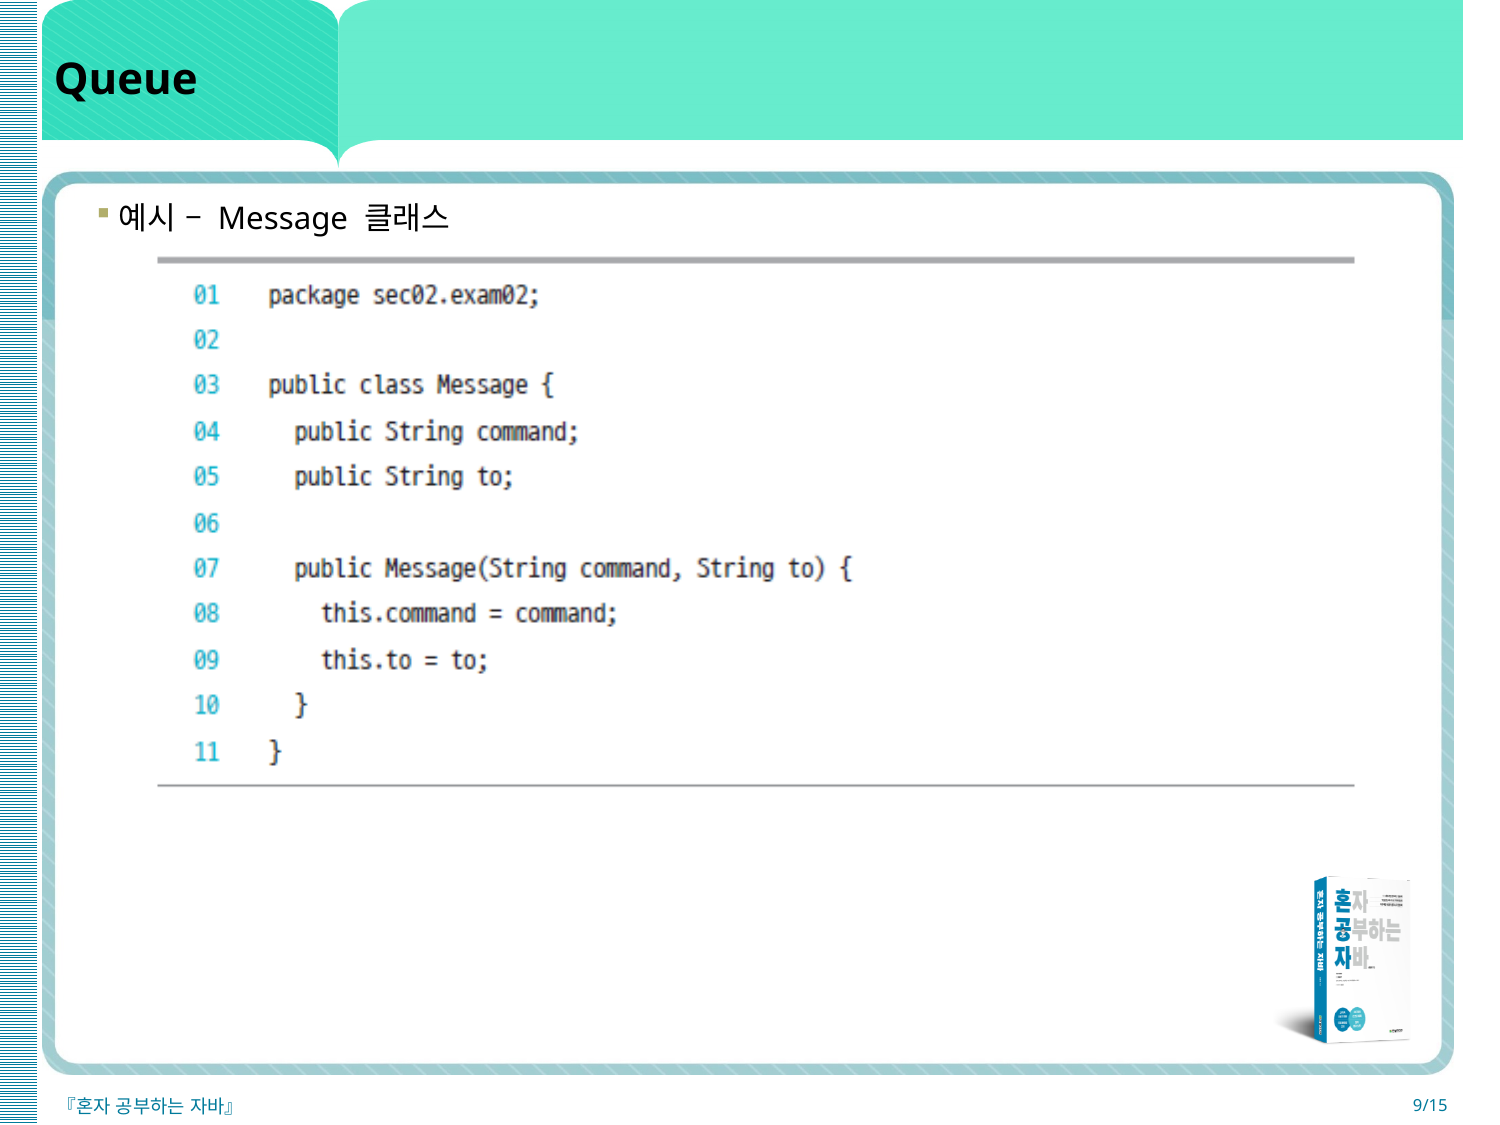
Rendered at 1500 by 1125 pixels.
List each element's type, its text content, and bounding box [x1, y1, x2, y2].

picture [1243, 797, 1488, 1122]
title Queue [39, 42, 1280, 138]
picture [149, 249, 1363, 801]
picture [68, 1097, 75, 1110]
list 예시 – Message 클래스 [37, 187, 1463, 1091]
picture [42, 0, 1463, 187]
picture [225, 1102, 232, 1115]
picture [116, 1102, 131, 1107]
